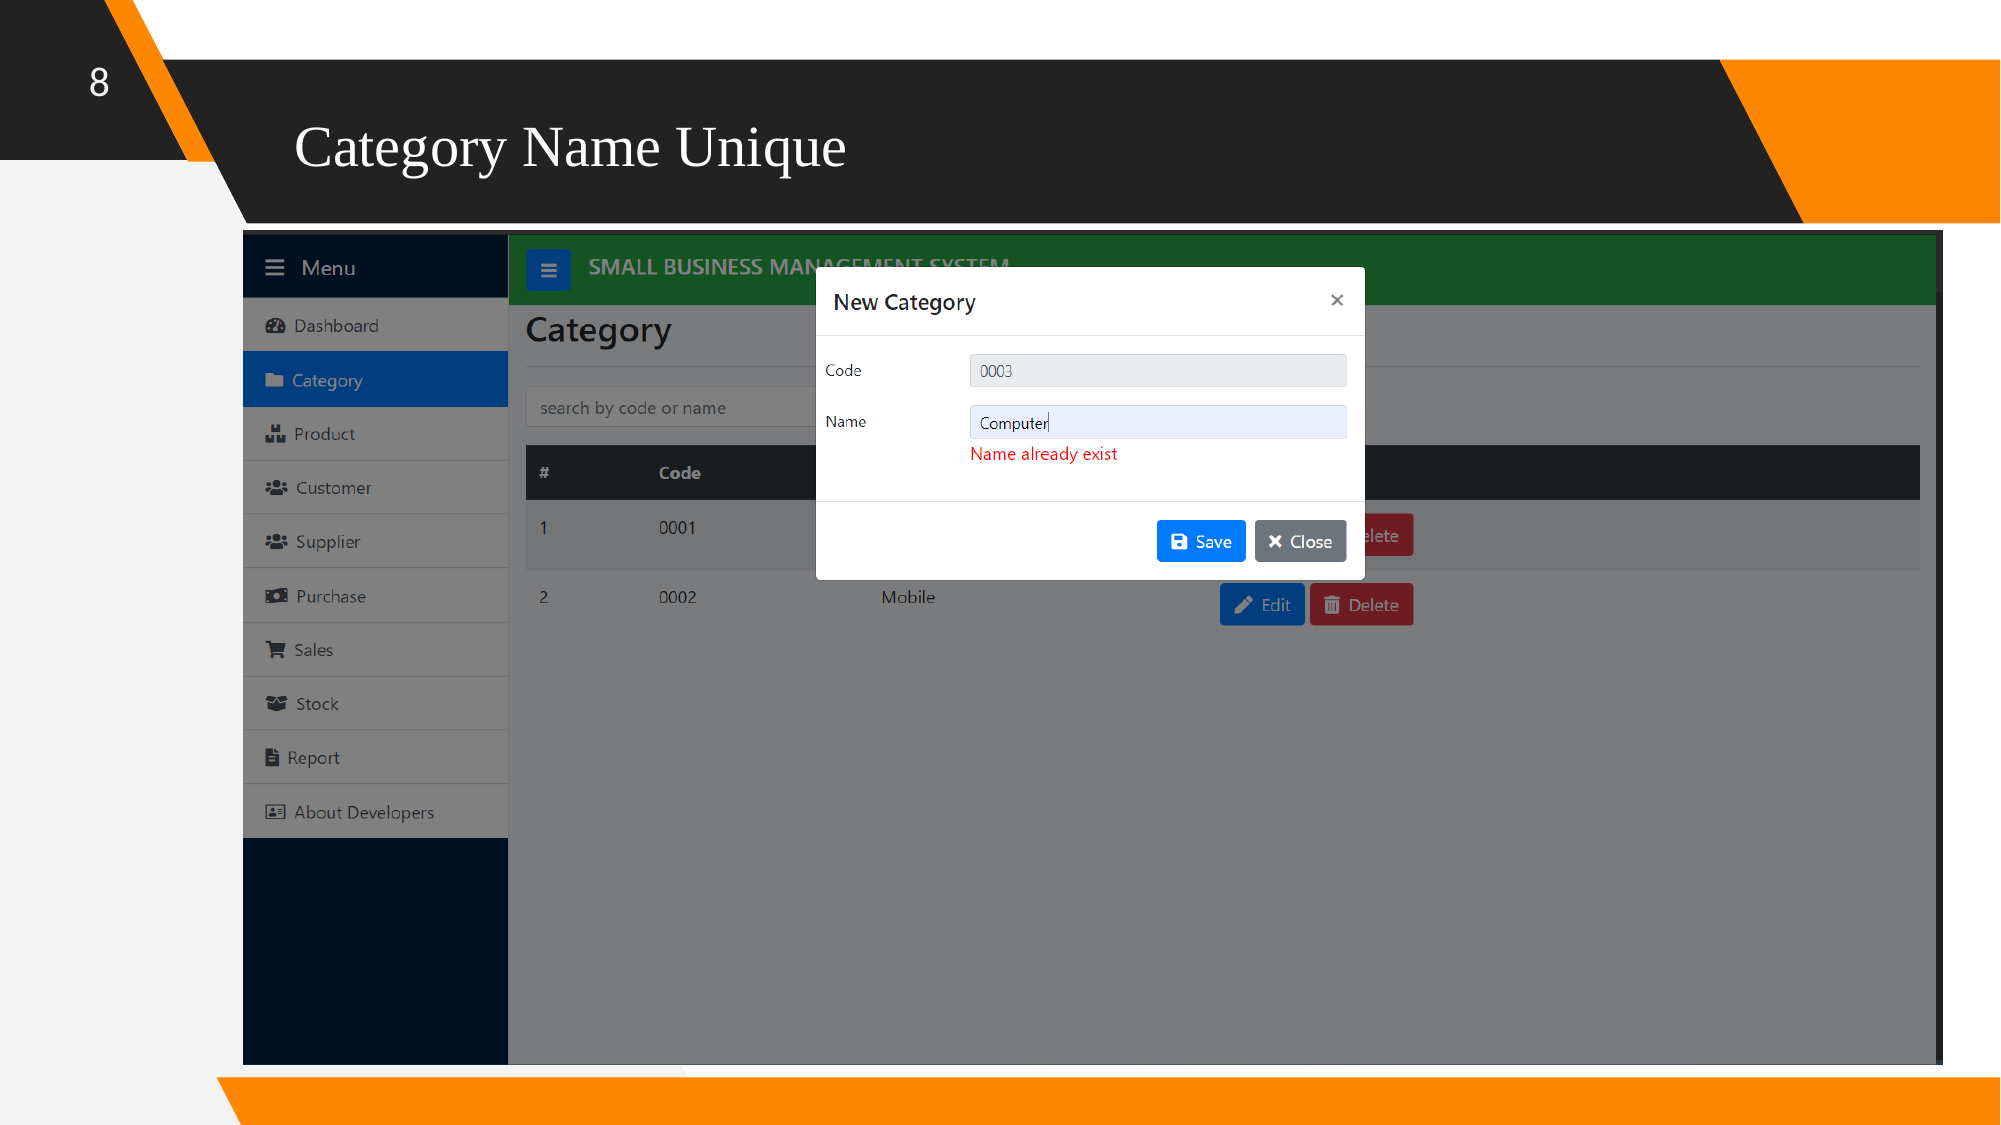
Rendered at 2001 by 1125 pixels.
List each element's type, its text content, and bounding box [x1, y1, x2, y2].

slide_number 8 [0, 0, 131, 160]
picture [243, 229, 1943, 1065]
text_box Category Name Unique [279, 100, 863, 186]
